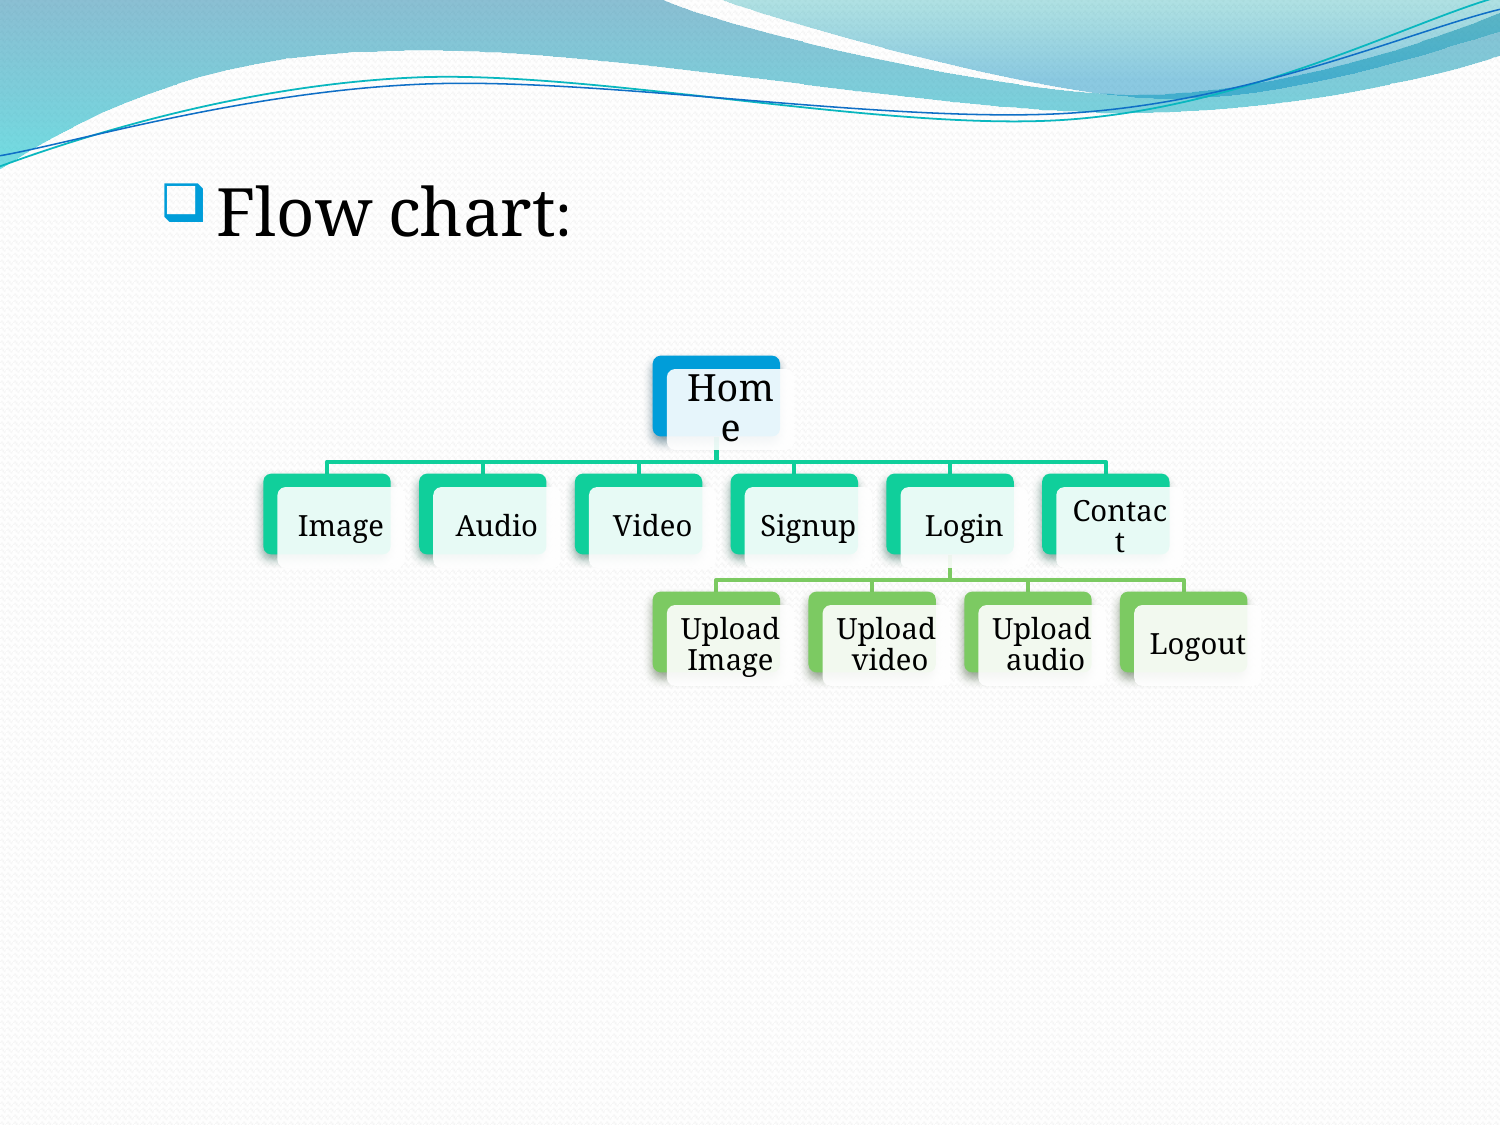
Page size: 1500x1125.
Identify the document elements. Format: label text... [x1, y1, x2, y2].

text_box Flow chart: [145, 162, 588, 258]
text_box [262, 187, 1263, 855]
